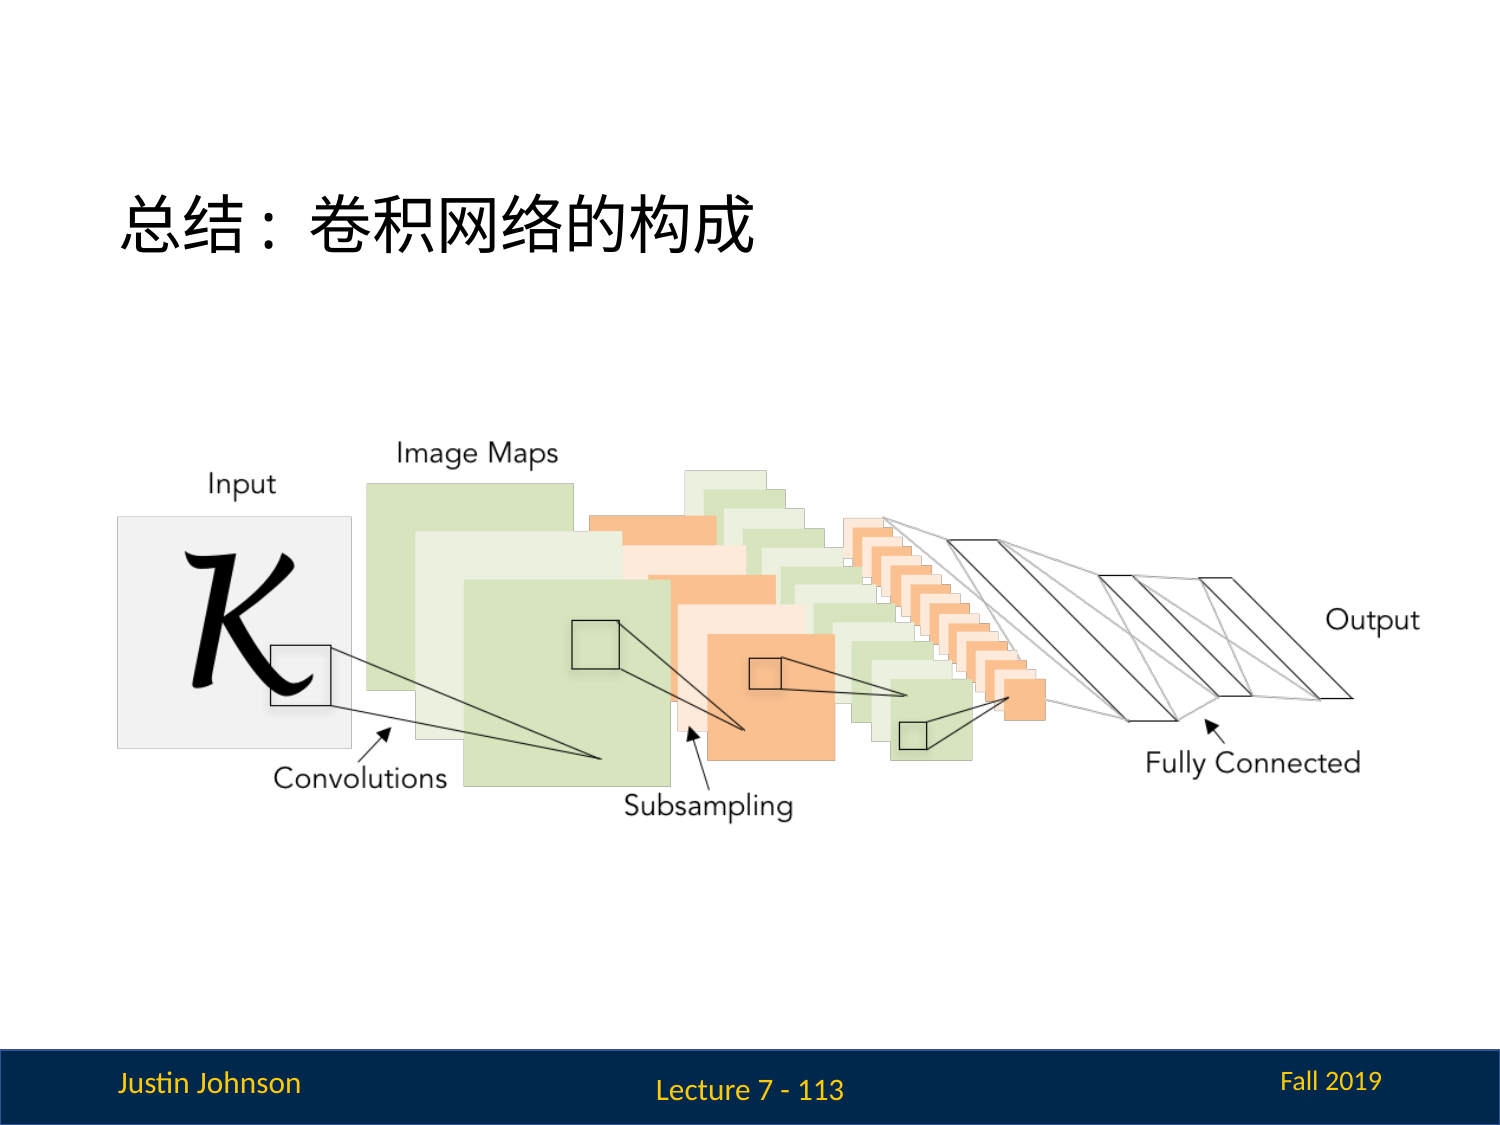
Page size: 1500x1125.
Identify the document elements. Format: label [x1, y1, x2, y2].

picture [62, 427, 1438, 846]
slide_number [547, 1057, 953, 1118]
title [103, 185, 1429, 270]
